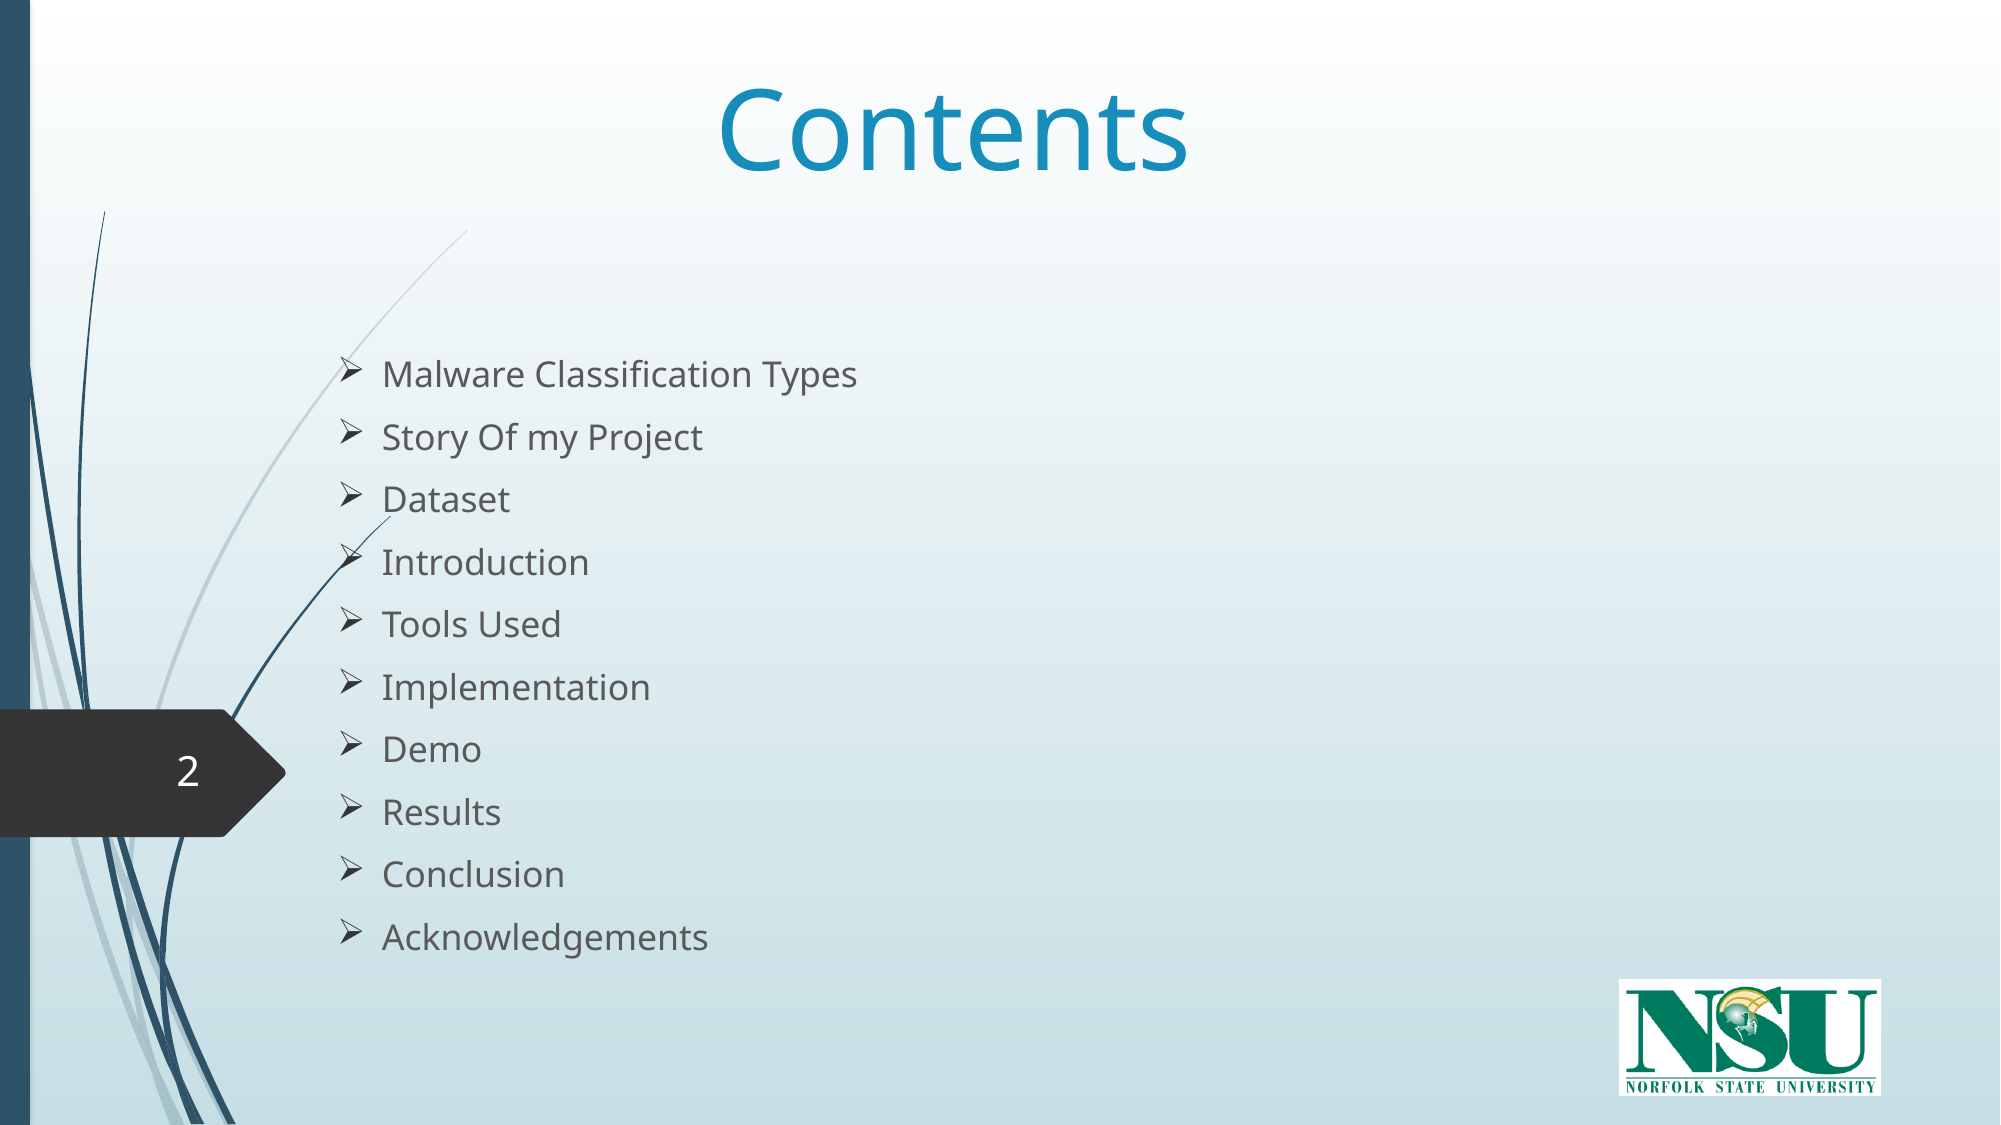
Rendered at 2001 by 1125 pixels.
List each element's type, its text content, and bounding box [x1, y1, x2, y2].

slide_number 2 [87, 743, 216, 803]
picture [1618, 979, 1882, 1096]
subtitle Malware Classification Types Story Of my Project Dataset Introduction Tools Used Implementation Demo Results Conclusion Acknowledgements [322, 344, 1888, 969]
title Contents [322, 48, 1586, 201]
